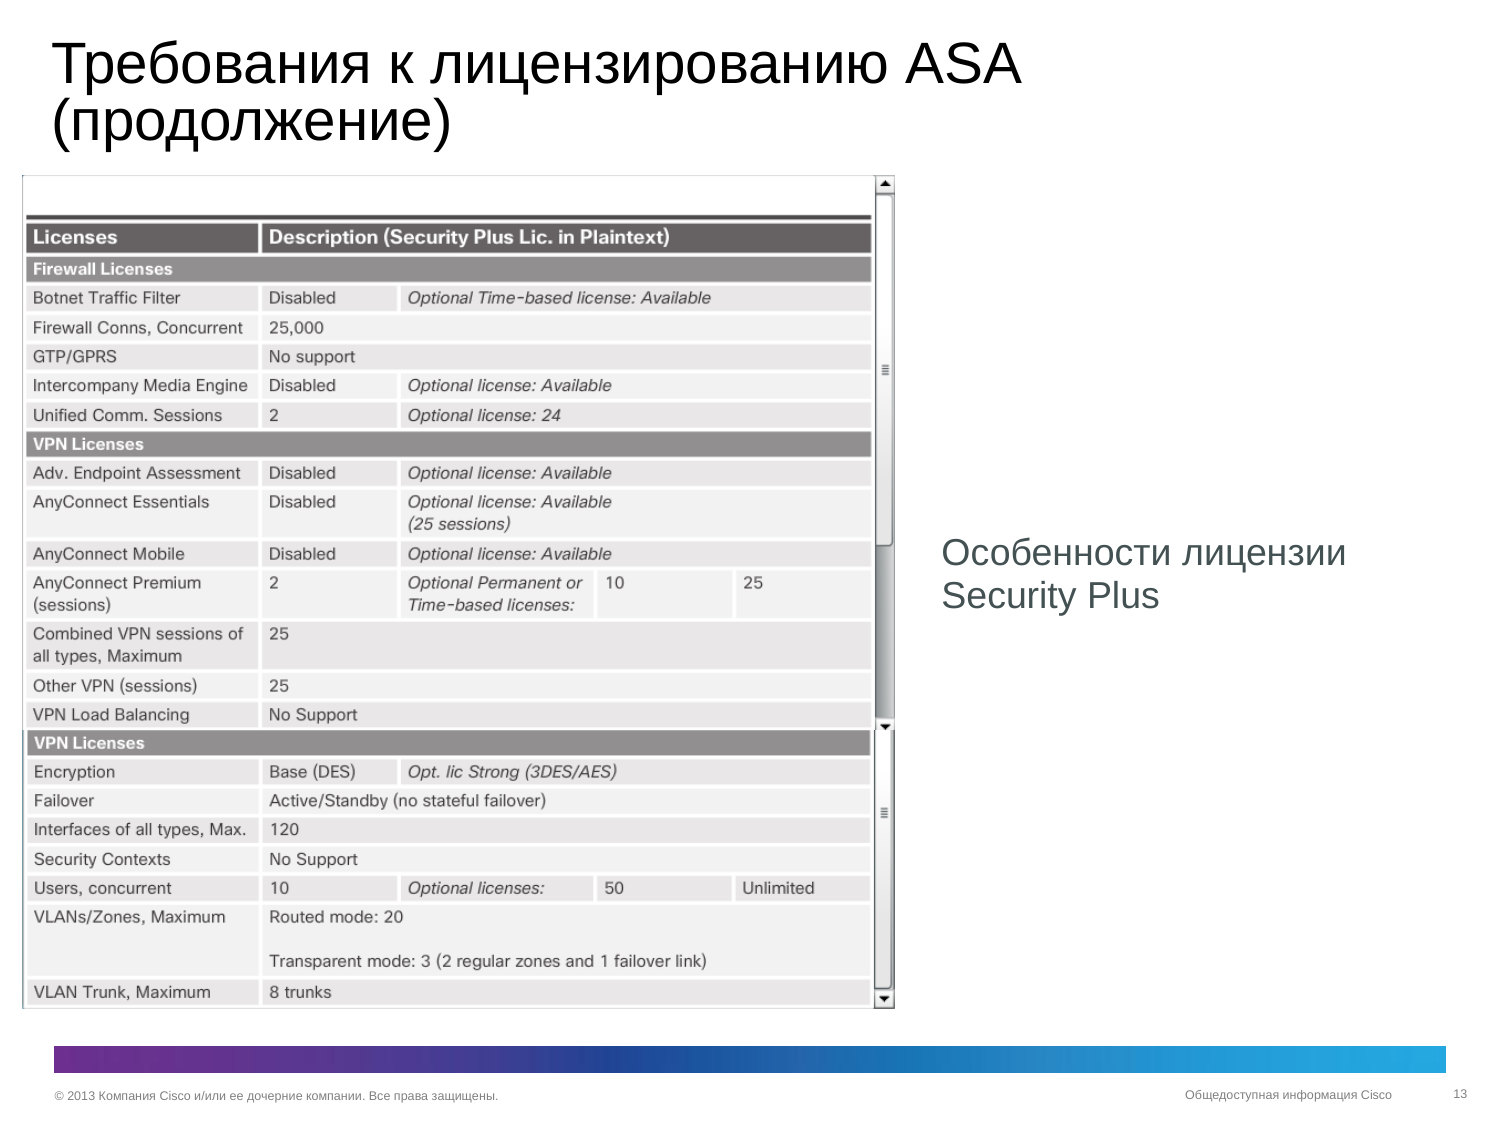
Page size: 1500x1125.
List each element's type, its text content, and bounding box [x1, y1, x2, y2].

text_box Особенности лицензии Security Plus [926, 524, 1374, 591]
picture [22, 175, 895, 1009]
title Требования к лицензированию ASA (продолжение) [37, 21, 1447, 159]
picture [54, 1046, 1446, 1073]
